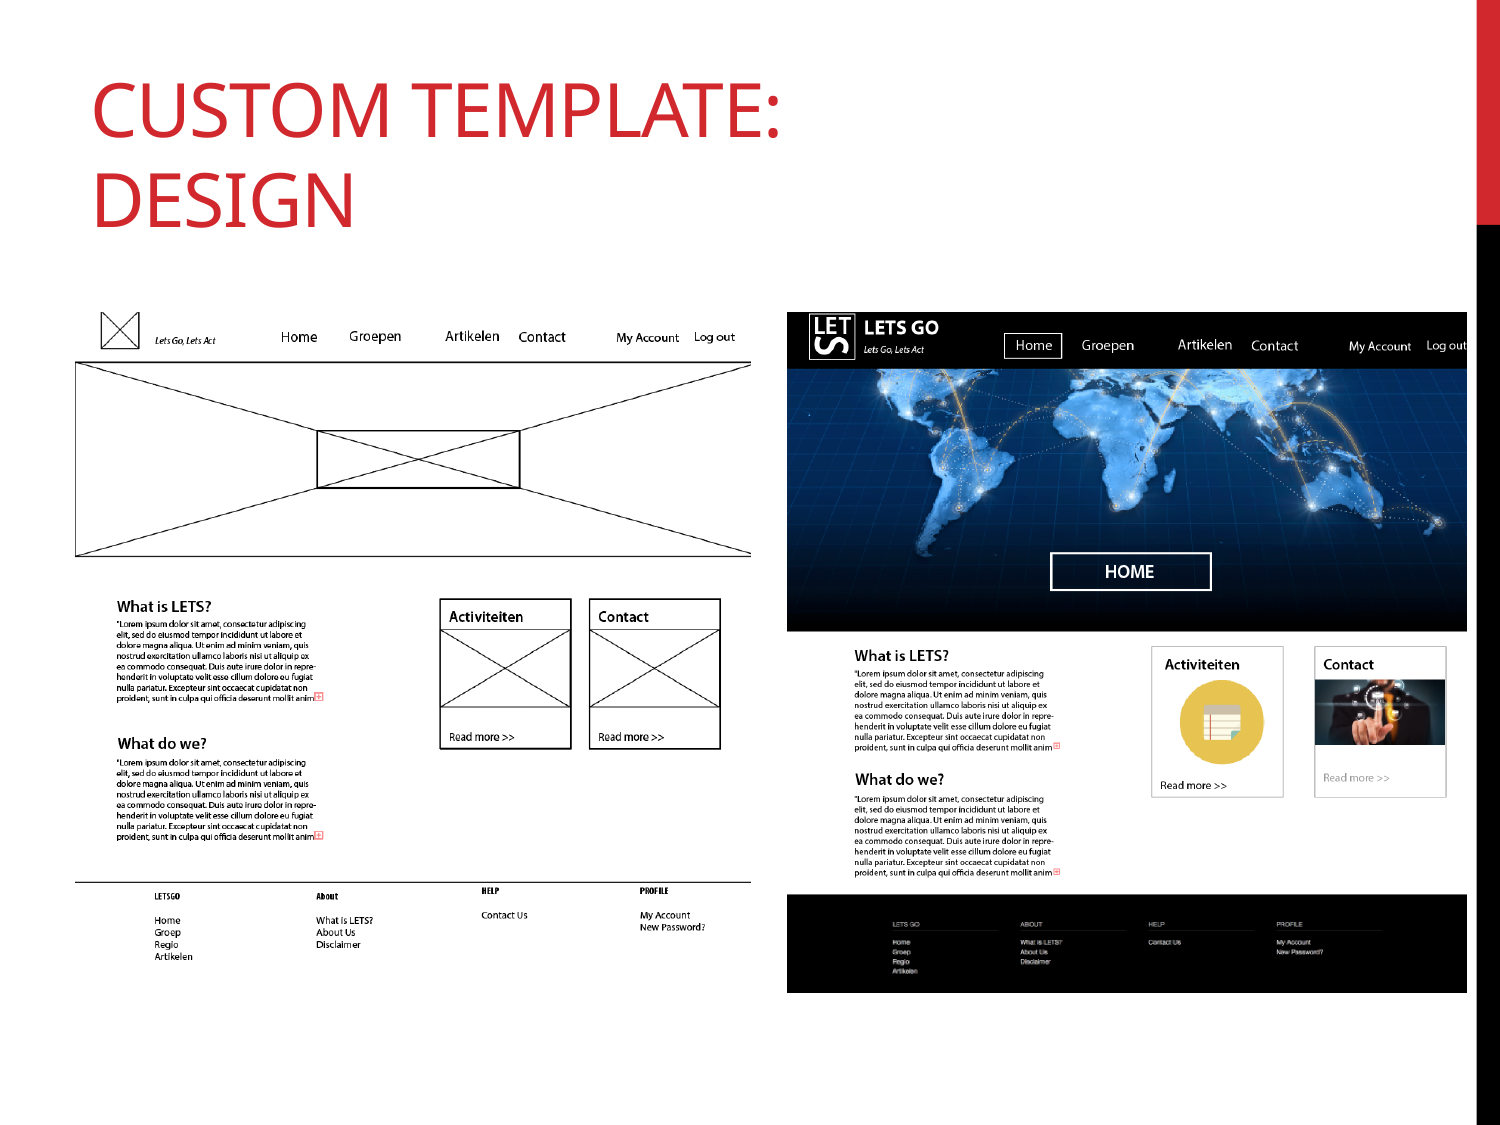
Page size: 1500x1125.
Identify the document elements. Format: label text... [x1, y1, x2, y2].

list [74, 311, 752, 994]
picture [787, 311, 1468, 994]
title Custom template: design [75, 25, 1025, 250]
